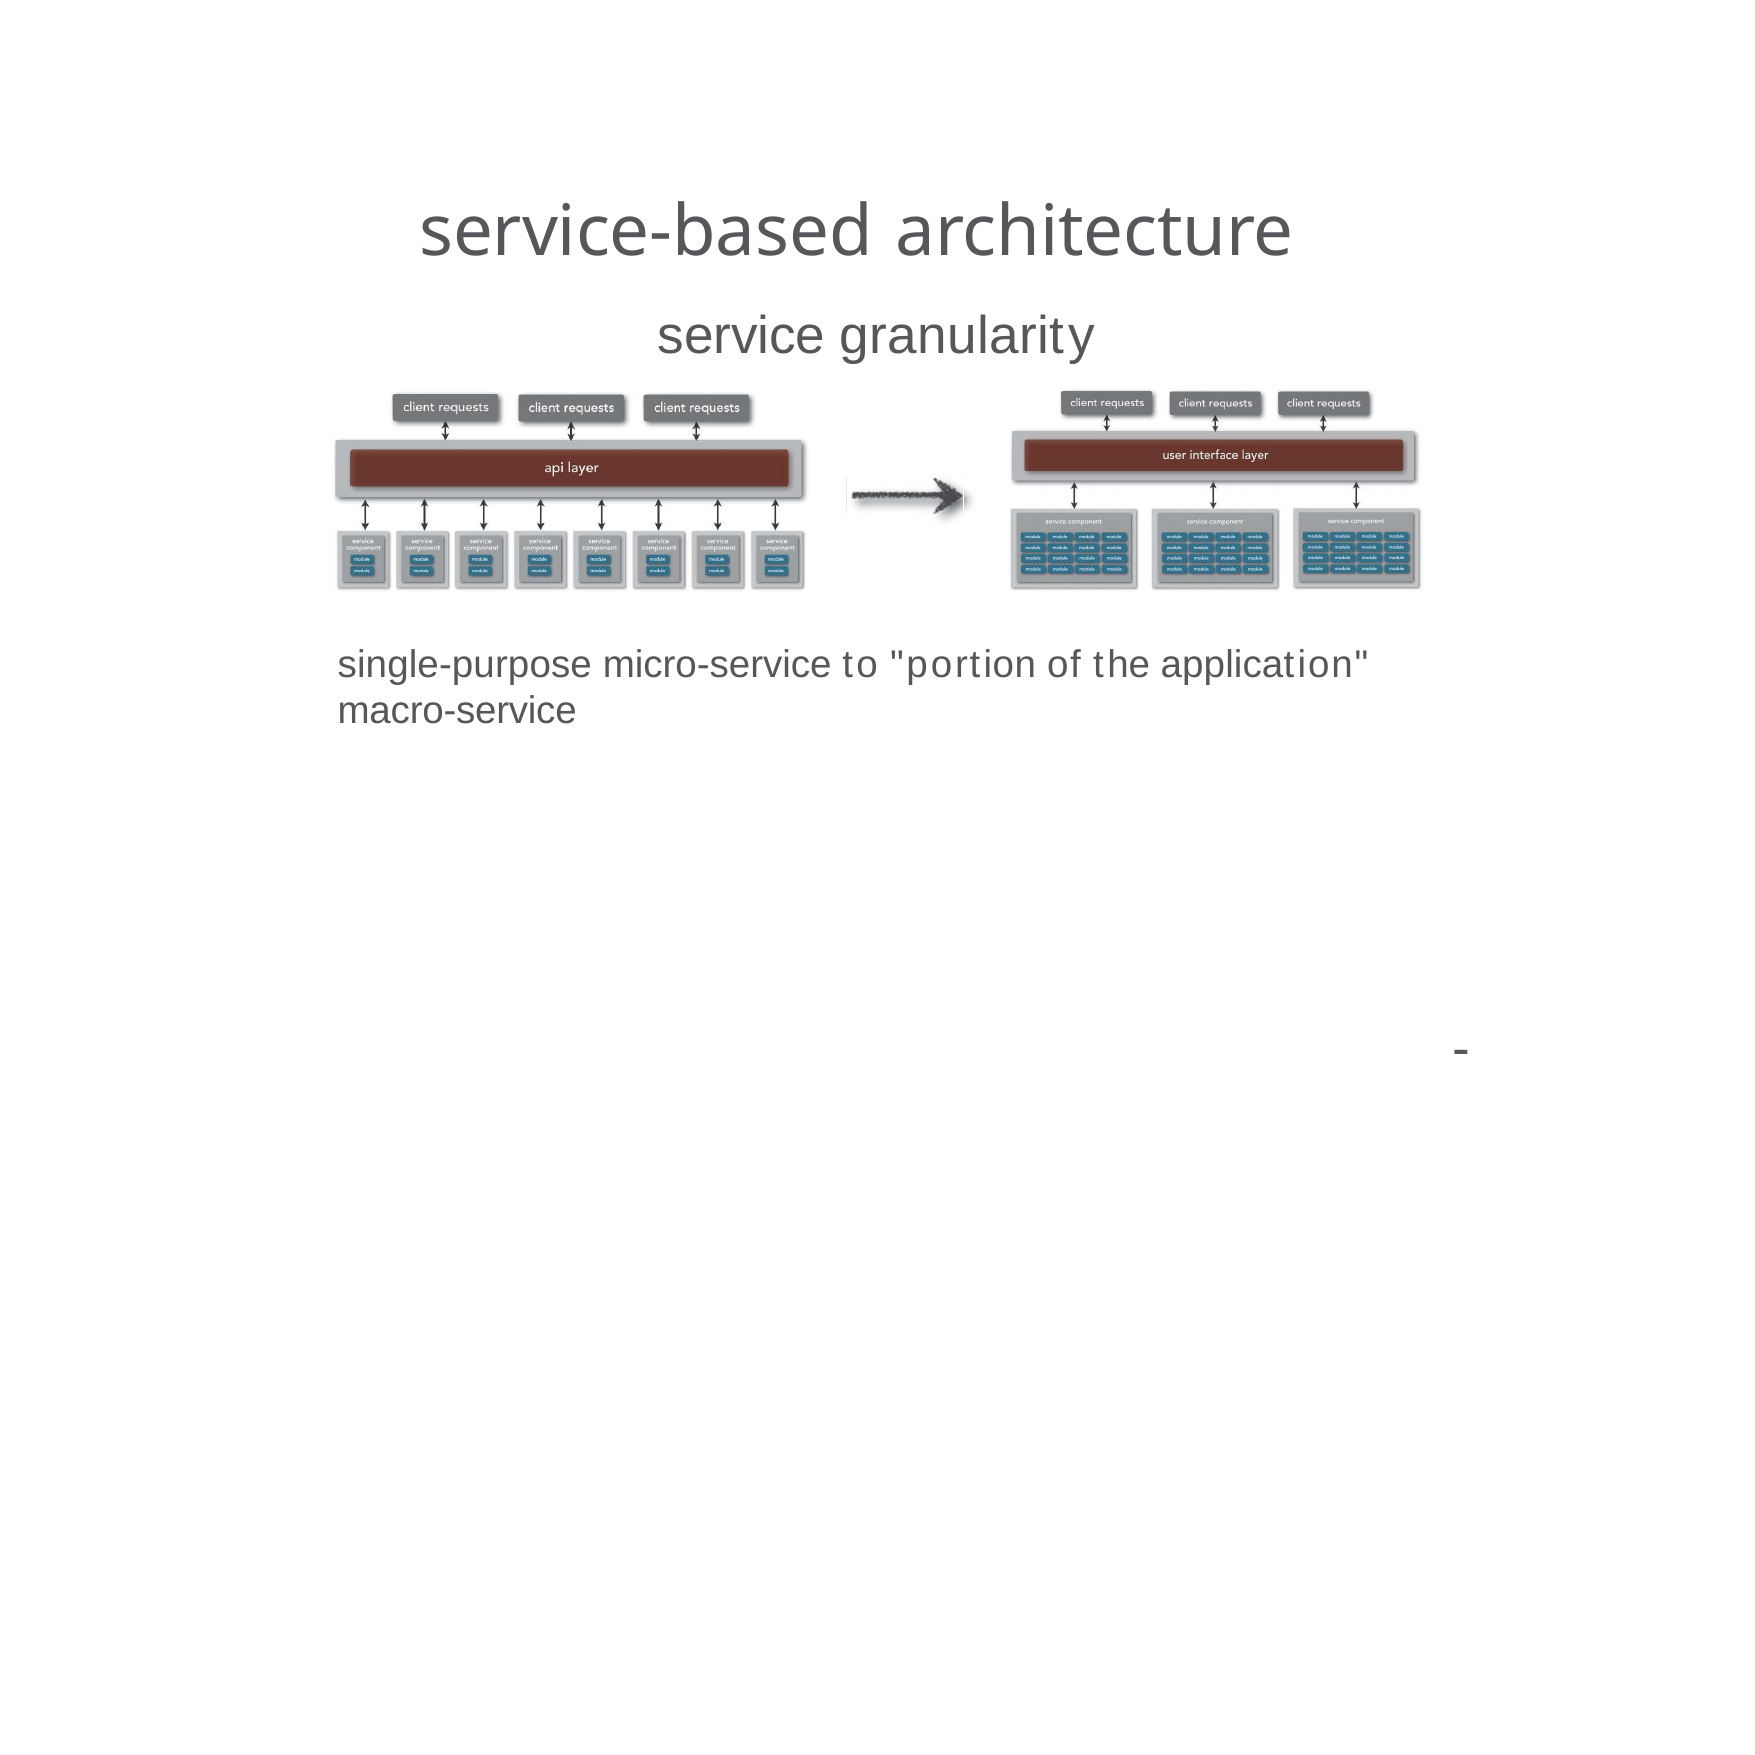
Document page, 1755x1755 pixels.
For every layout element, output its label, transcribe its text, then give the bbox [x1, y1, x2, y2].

title service-based architecture [181, 147, 1574, 478]
text_box [328, 478, 812, 594]
text_box [846, 478, 963, 514]
text_box - [1450, 1013, 1473, 1077]
text_box single-purpose micro-service to "portion of the application" macro-service [335, 639, 1380, 731]
text_box [838, 478, 982, 533]
text_box [1004, 478, 1426, 594]
